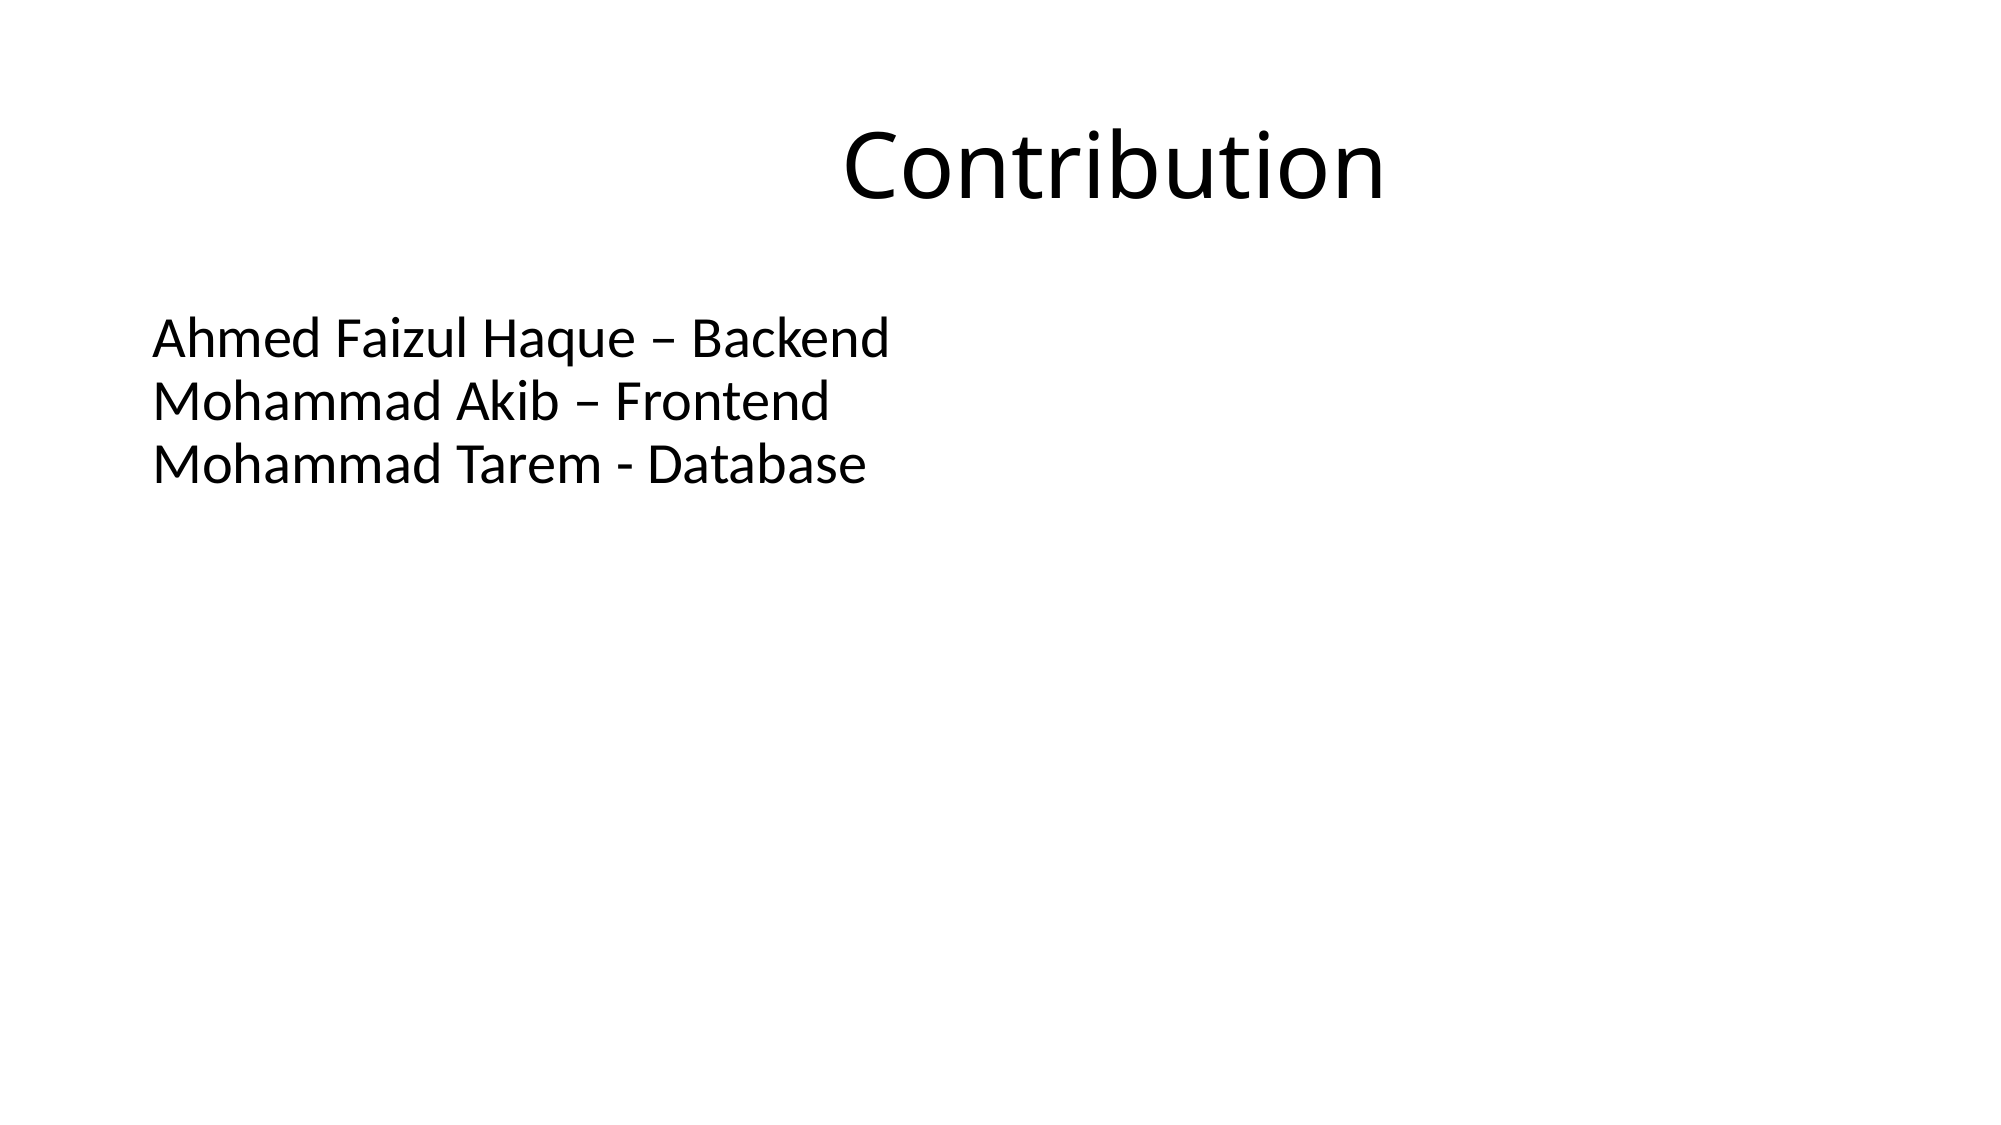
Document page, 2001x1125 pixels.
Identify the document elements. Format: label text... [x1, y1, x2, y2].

list Ahmed Faizul Haque – Backend Mohammad Akib – Frontend Mohammad Tarem - Database [137, 299, 1863, 1014]
title Contribution [137, 59, 1863, 278]
